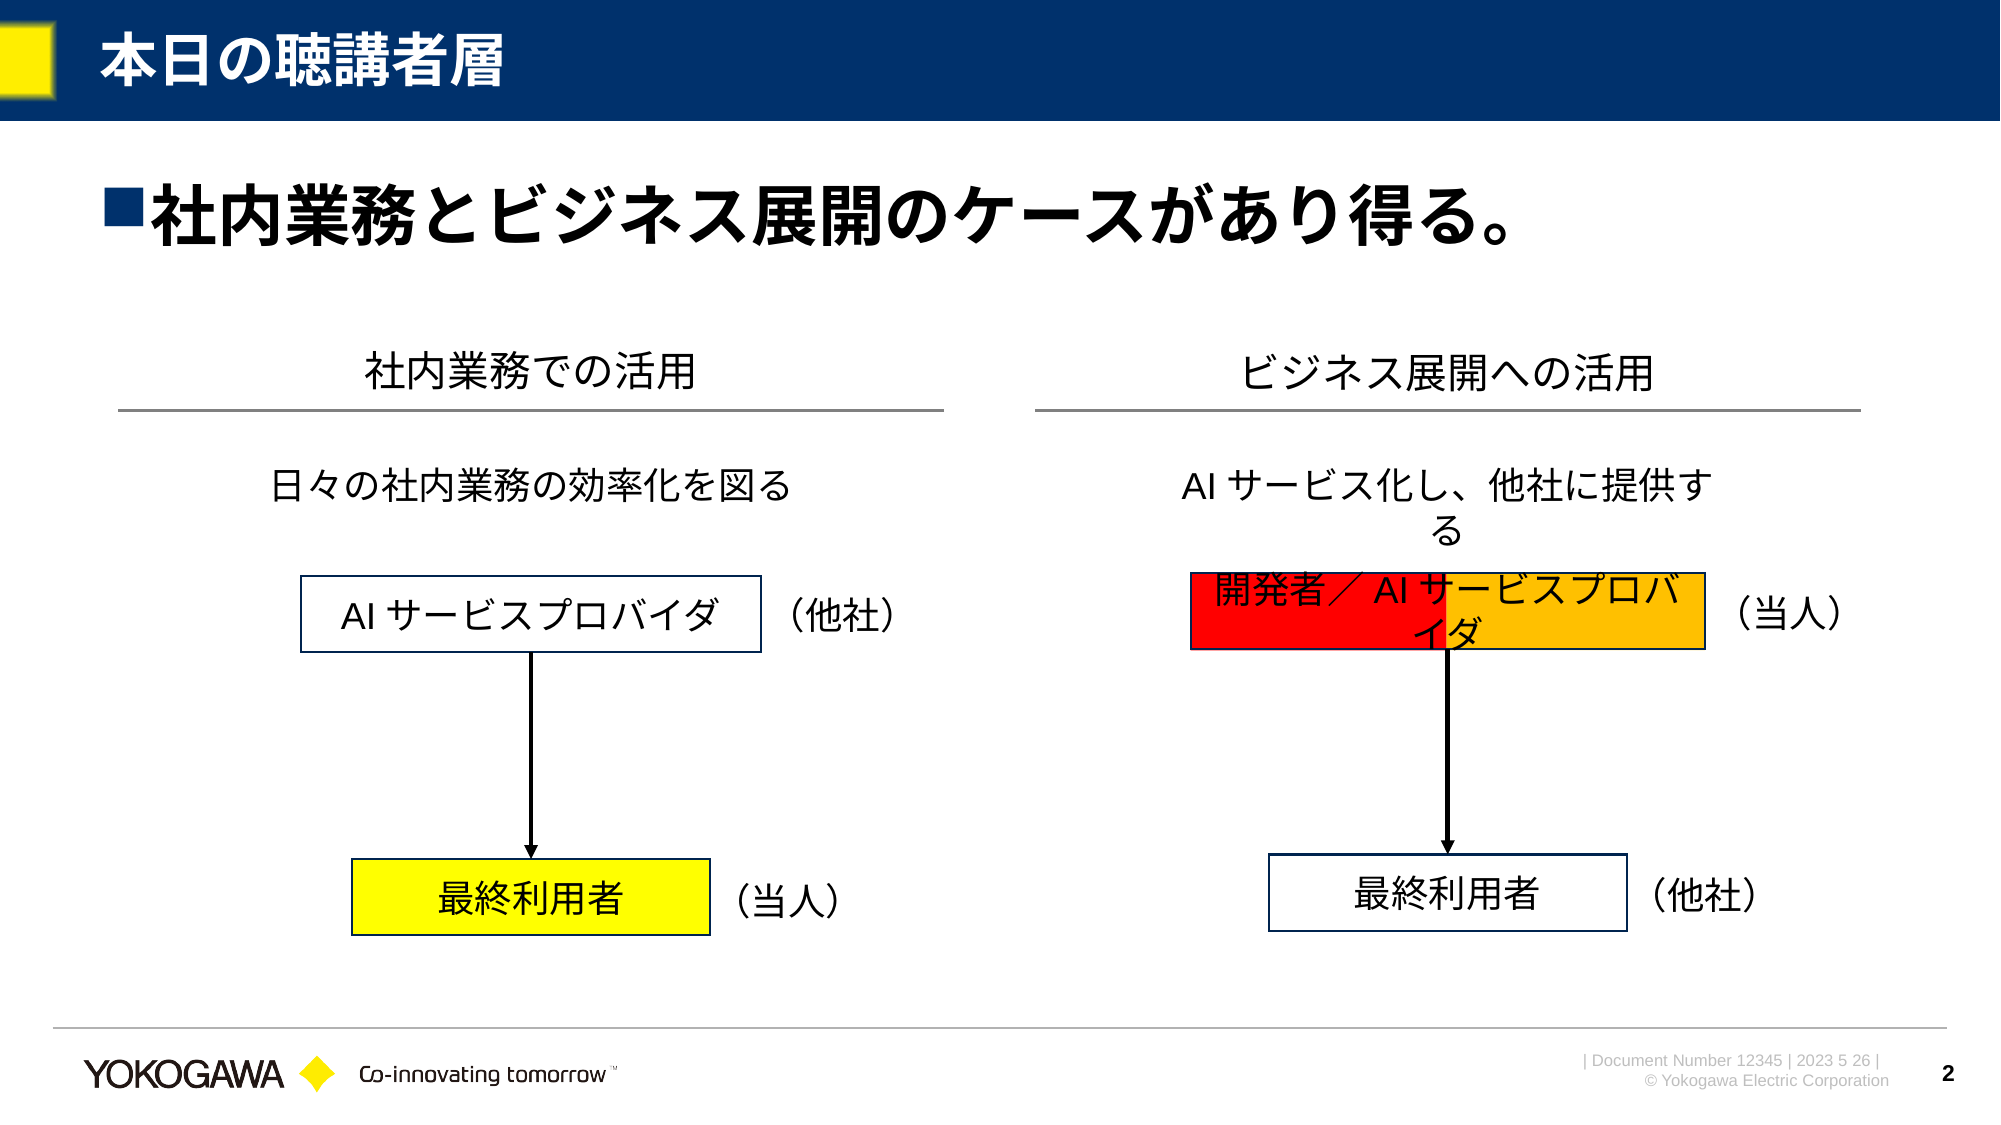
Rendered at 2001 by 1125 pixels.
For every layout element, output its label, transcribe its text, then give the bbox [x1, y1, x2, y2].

text_box 日々の社内業務の効率化を図る [236, 454, 826, 515]
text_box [1190, 572, 1705, 651]
text_box AIサービス化し、他社に提供する [1153, 454, 1742, 560]
text_box 最終利用者 [351, 858, 711, 936]
text_box 社内業務での活用 [283, 337, 779, 403]
text_box AIサービスプロバイダ [300, 575, 762, 653]
text_box （当人） [1705, 582, 1885, 643]
text_box （他社） [747, 584, 938, 645]
slide_number 2 [1904, 1042, 1970, 1103]
picture [0, 6, 69, 115]
list 社内業務とビジネス展開のケースがあり得る。 [84, 175, 1946, 257]
text_box （他社） [1609, 864, 1801, 925]
picture [83, 1055, 617, 1093]
text_box 最終利用者 [1268, 853, 1628, 932]
title 本日の聴講者層 [84, 20, 1955, 106]
text_box ビジネス展開への活用 [1199, 339, 1697, 404]
text_box （当人） [693, 870, 884, 931]
